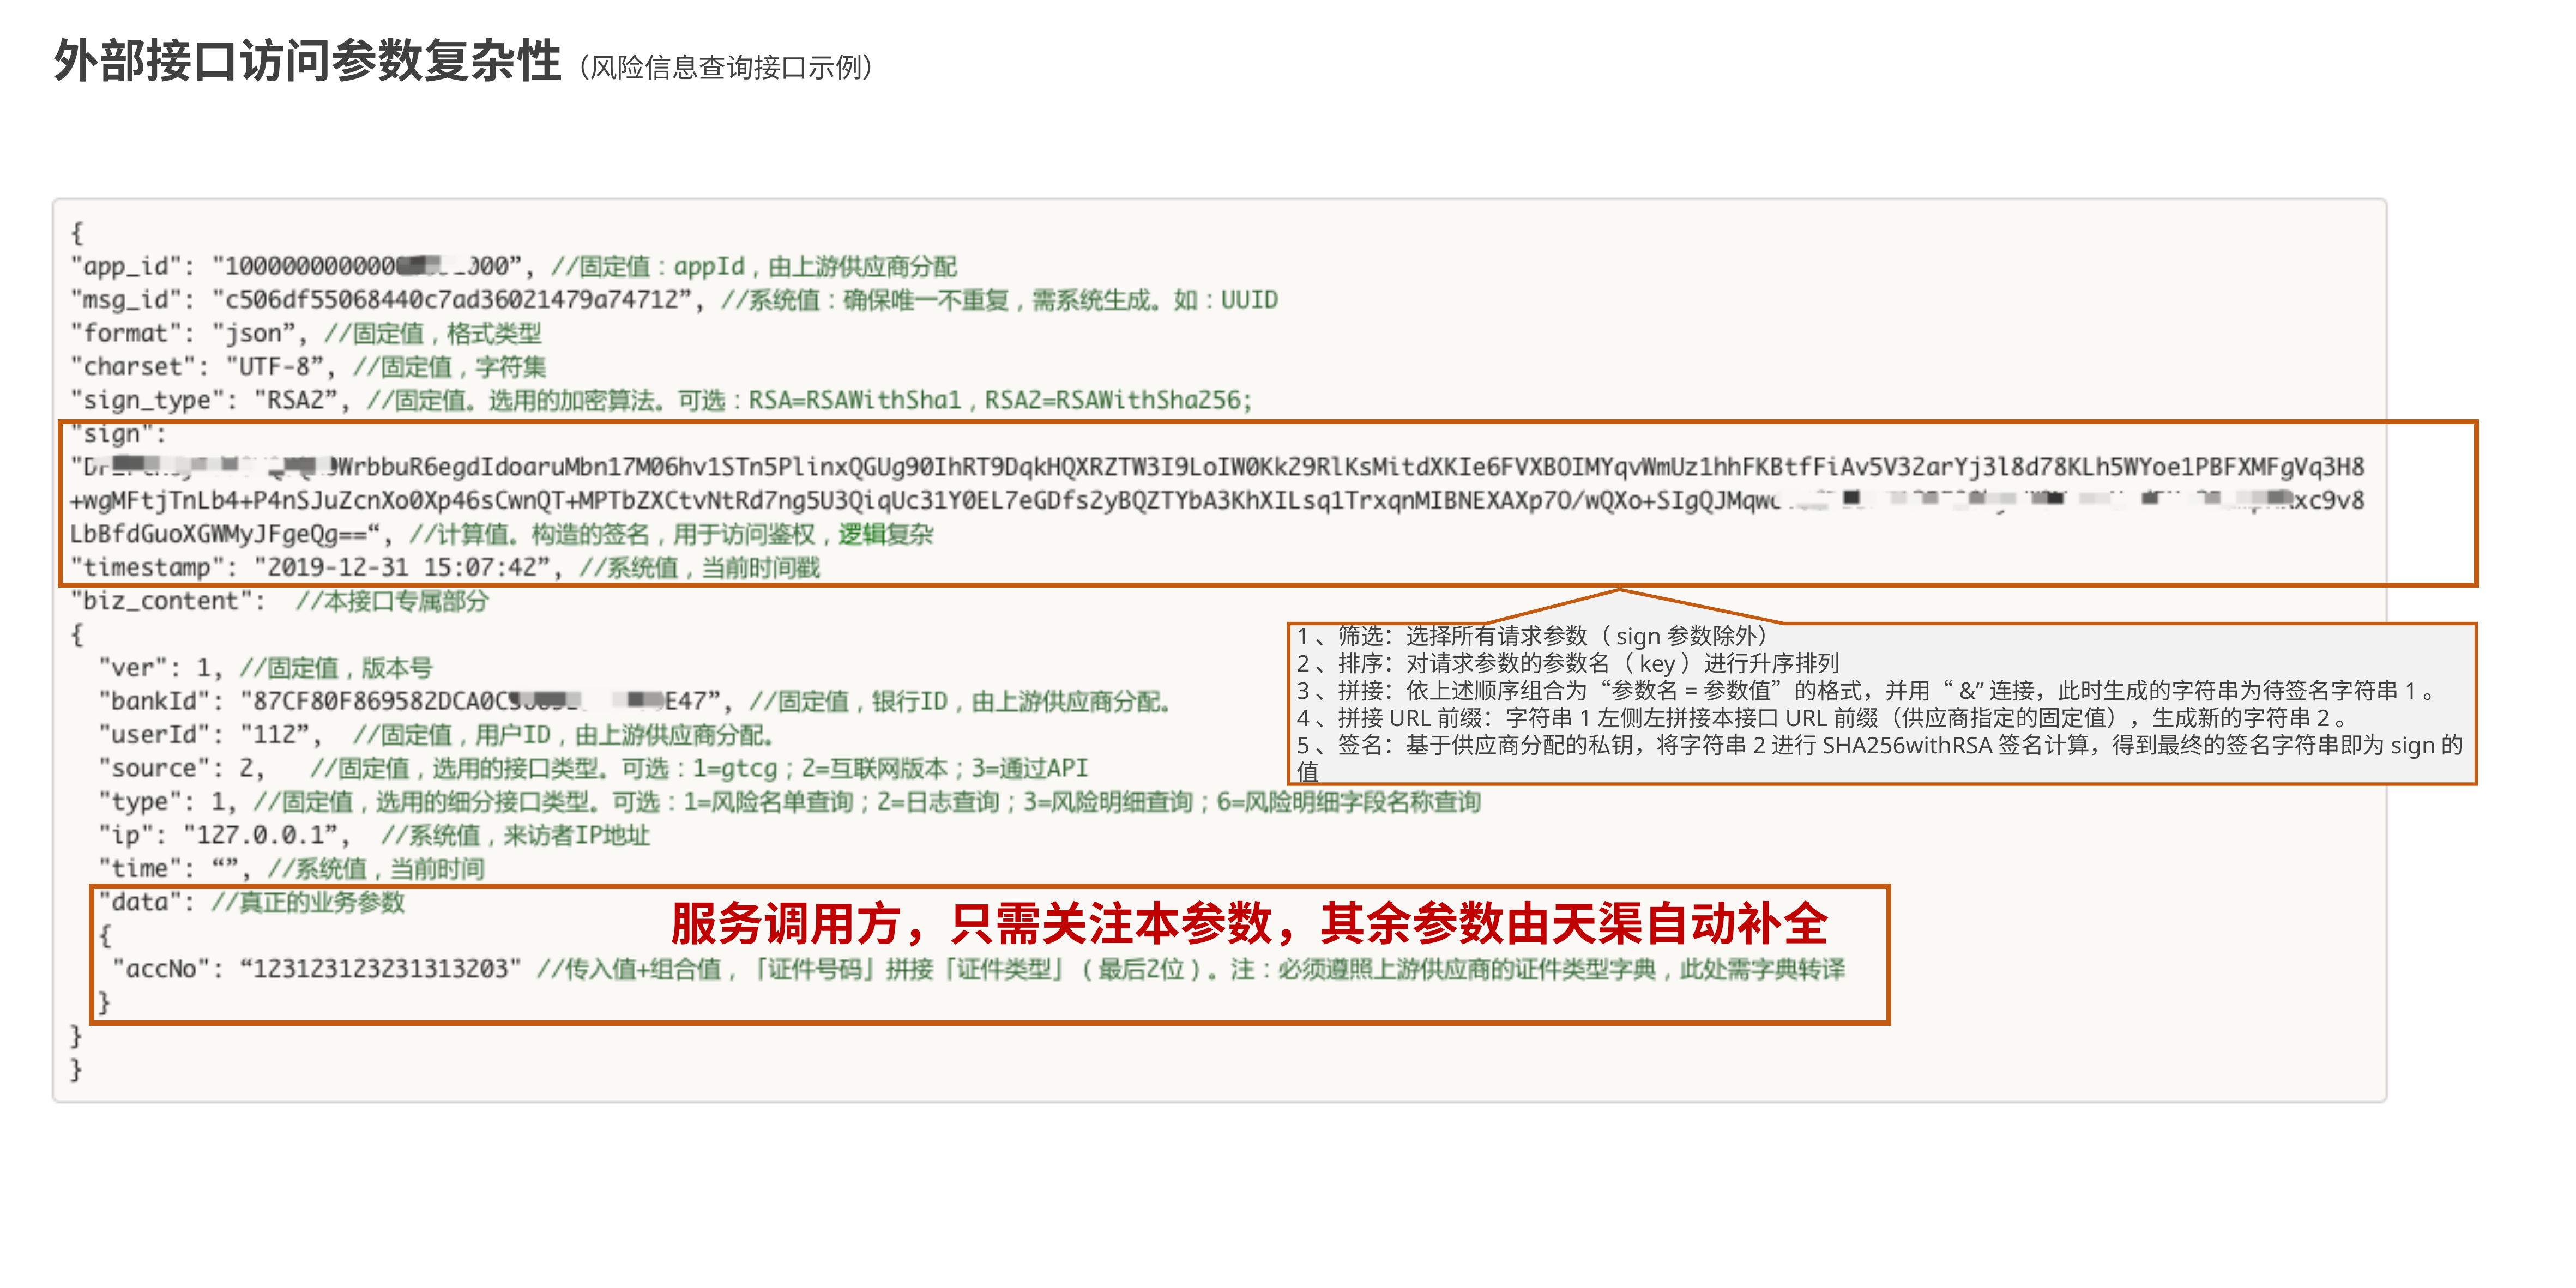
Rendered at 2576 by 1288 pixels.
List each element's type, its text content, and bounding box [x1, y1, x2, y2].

text_box 1、筛选：选择所有请求参数（sign参数除外） 2、排序：对请求参数的参数名（key）进行升序排列 3、拼接：依上述顺序组合为“参数名=参数值”的格式，并用“&”连接，此时生成的字符串为待签名字符串1。 4、拼接URL前缀：字符串1左侧左拼接本接口URL前缀（供应商指定的固定值），生成新的字符串2。 5、签名：基于供应商分配的私钥，将字符串2进行SHA256withRSA签名计算，得到最终的签名字符串即为sign的值 [2394, 622, 2477, 785]
text_box 外部接口访问参数复杂性（风险信息查询接口示例） [45, 27, 950, 91]
text_box [2394, 421, 2477, 585]
picture [45, 195, 2394, 1110]
